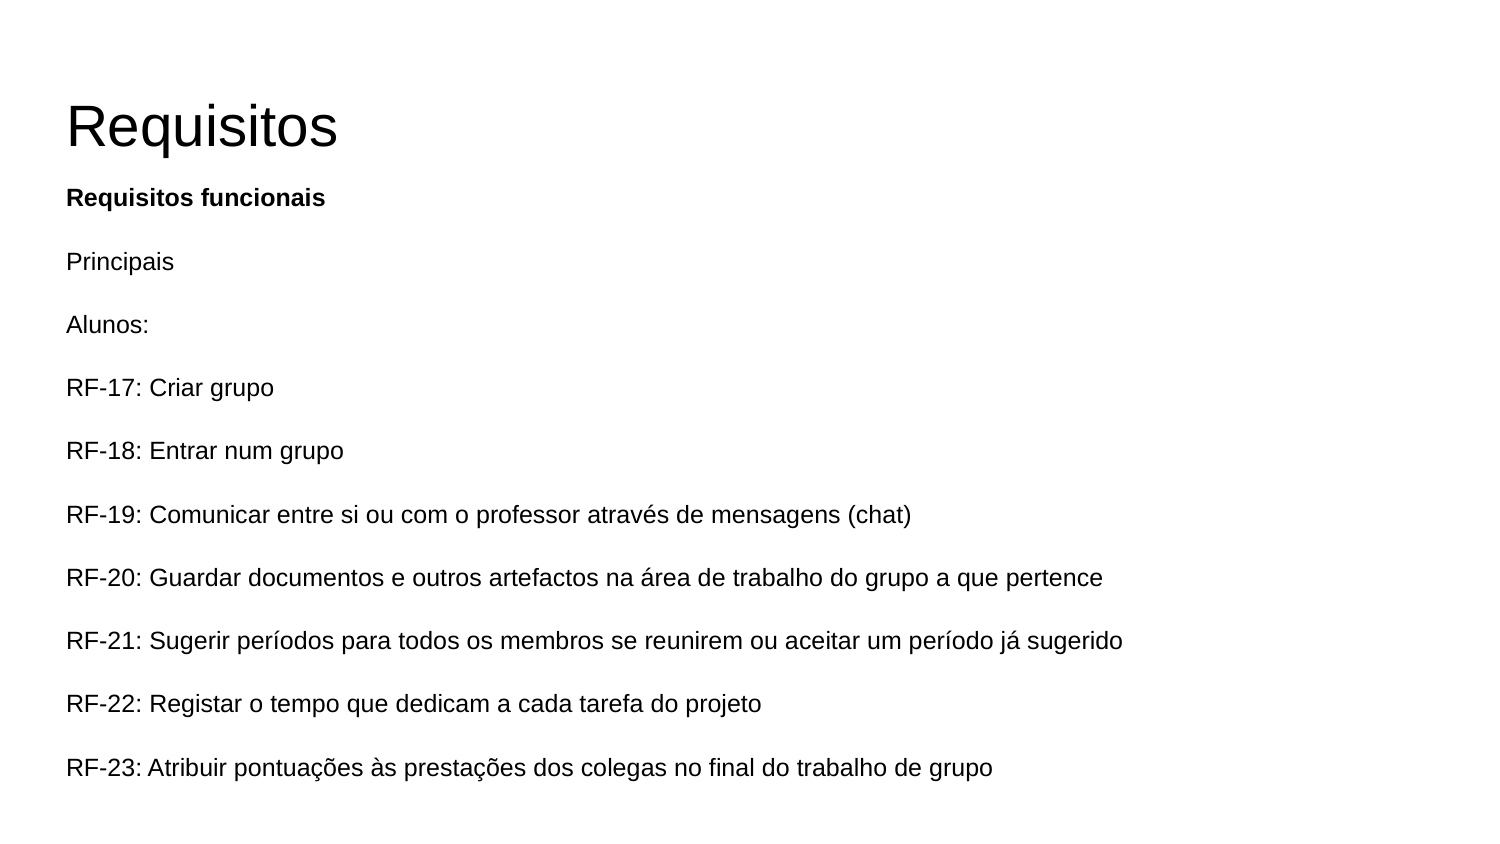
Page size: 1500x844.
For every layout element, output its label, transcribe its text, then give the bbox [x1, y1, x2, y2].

list Requisitos funcionais Principais Alunos: RF-17: Criar grupo RF-18: Entrar num grupo RF-19: Comunicar entre si ou com o professor através de mensagens (chat) RF-20: Guardar documentos e outros artefactos na área de trabalho do grupo a que pertence RF-21: Sugerir períodos para todos os membros se reunirem ou aceitar um período já sugerido RF-22: Registar o tempo que dedicam a cada tarefa do projeto RF-23: Atribuir pontuações às prestações dos colegas no final do trabalho de grupo [51, 166, 1399, 812]
title Requisitos [51, 72, 1449, 167]
